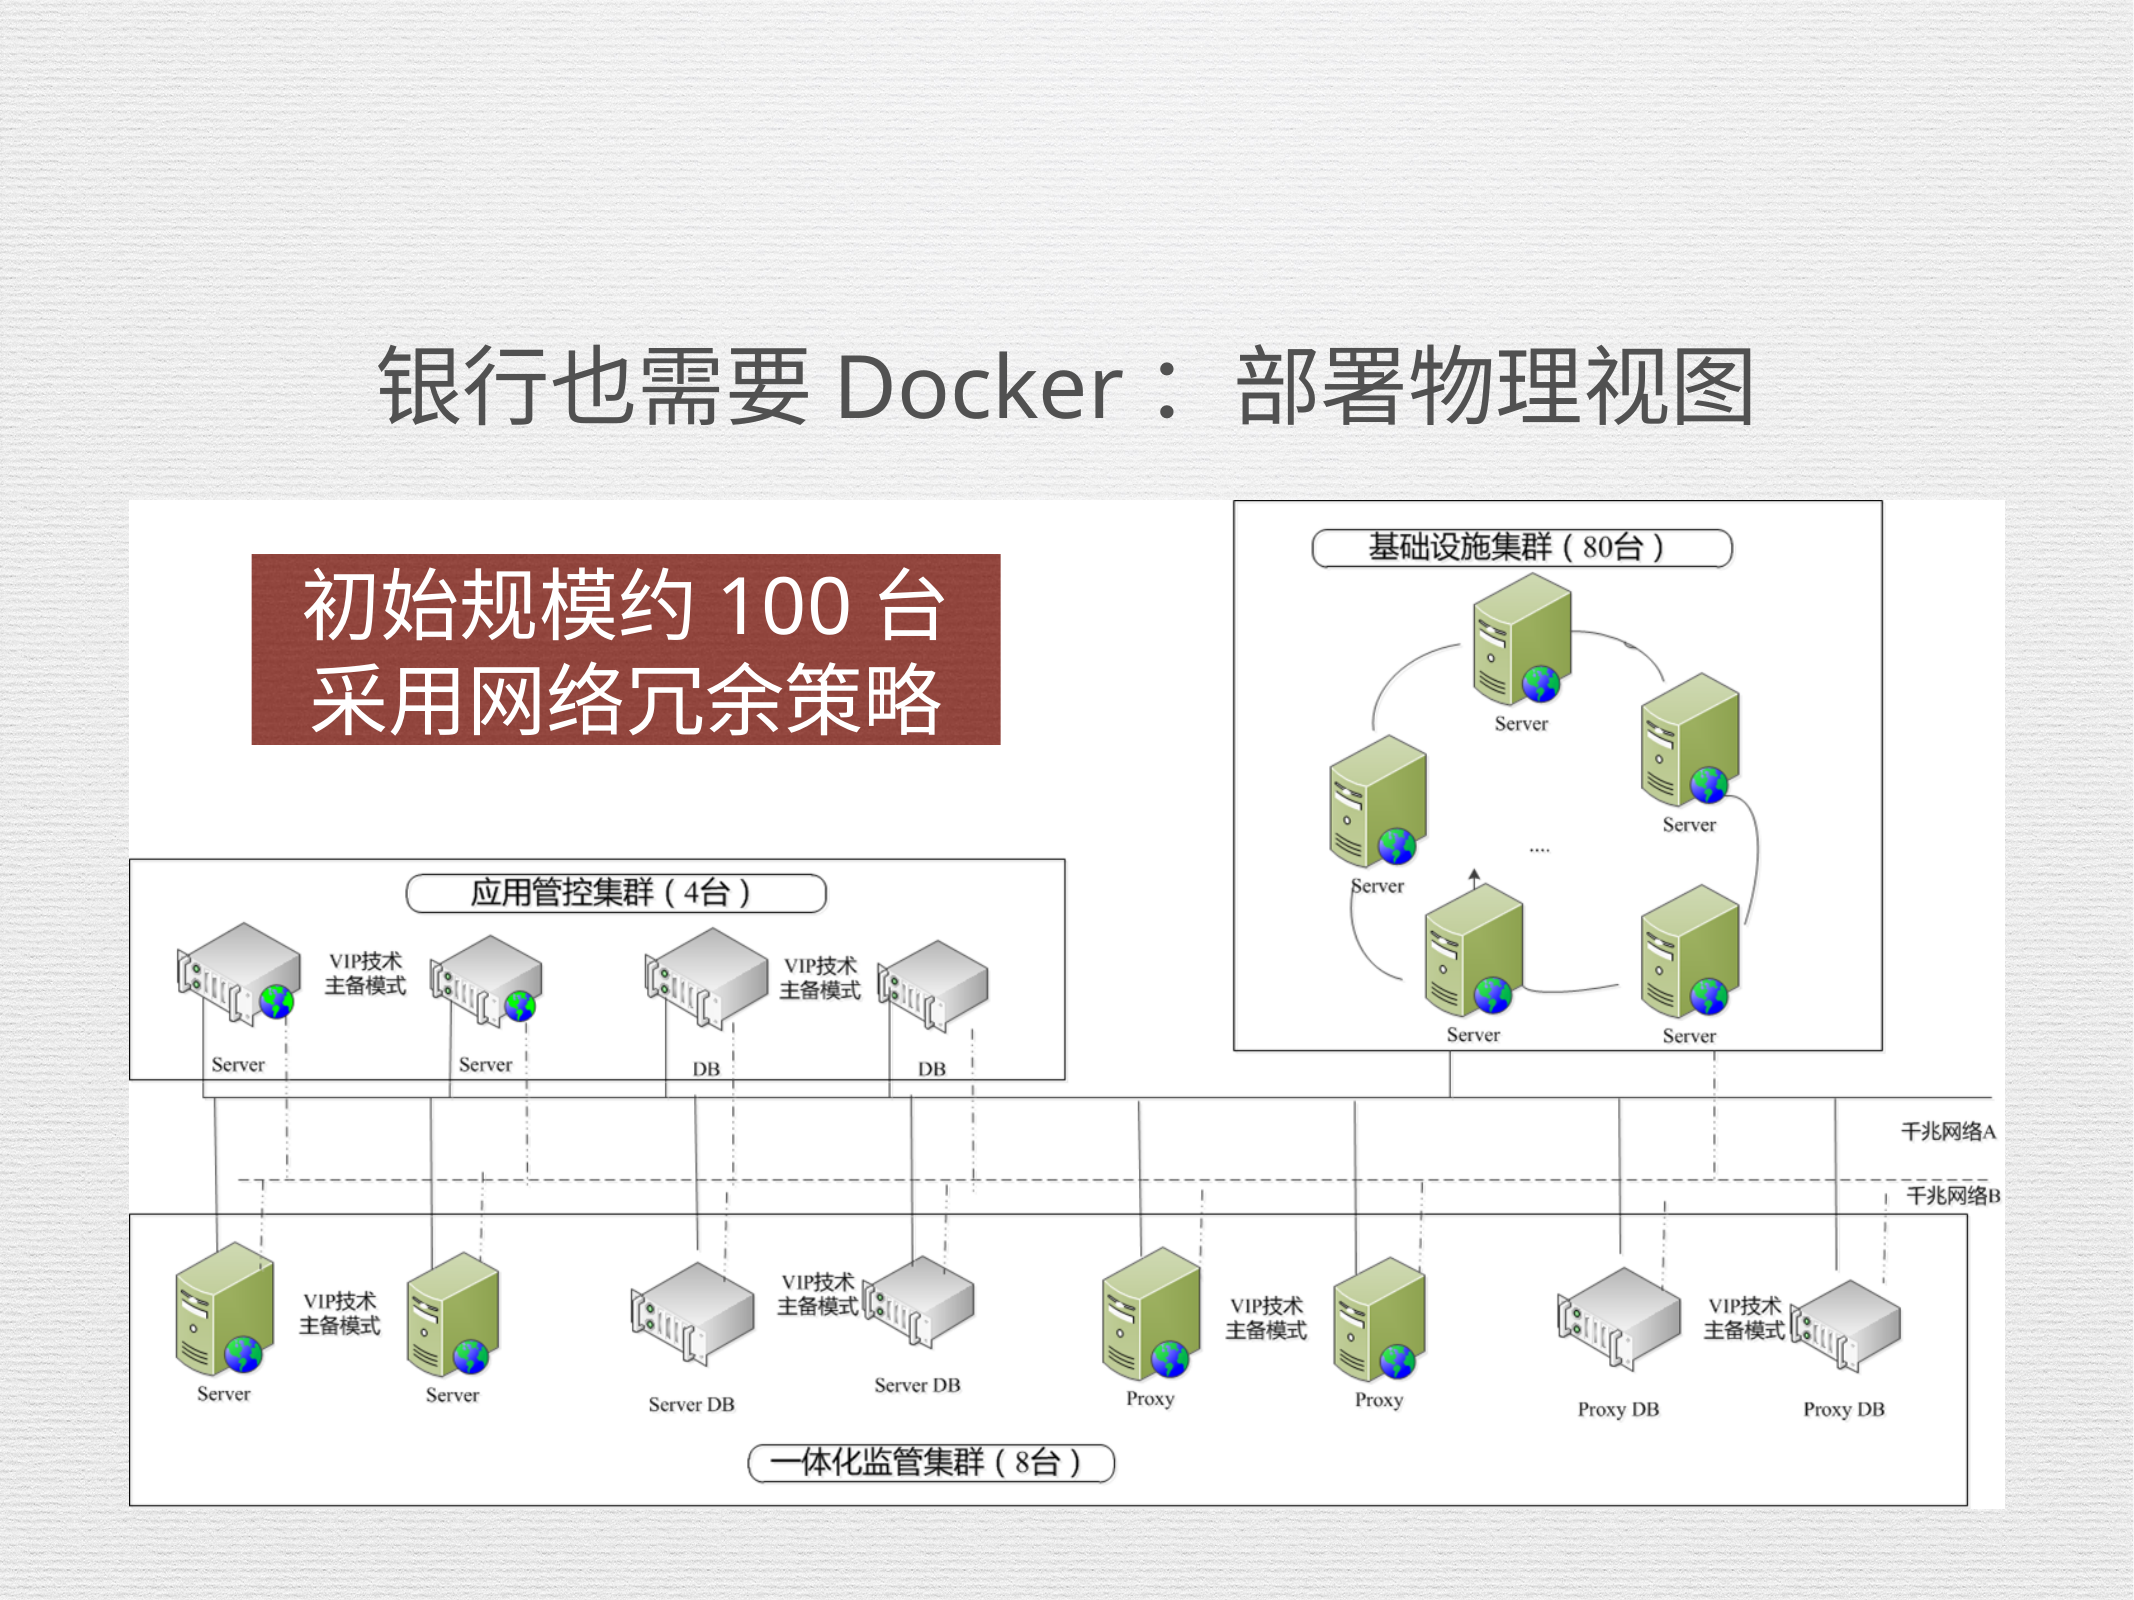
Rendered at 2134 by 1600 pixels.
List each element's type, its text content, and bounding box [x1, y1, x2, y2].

title 银行也需要Docker：部署物理视图 [133, 266, 2001, 500]
picture [0, 0, 2134, 1600]
